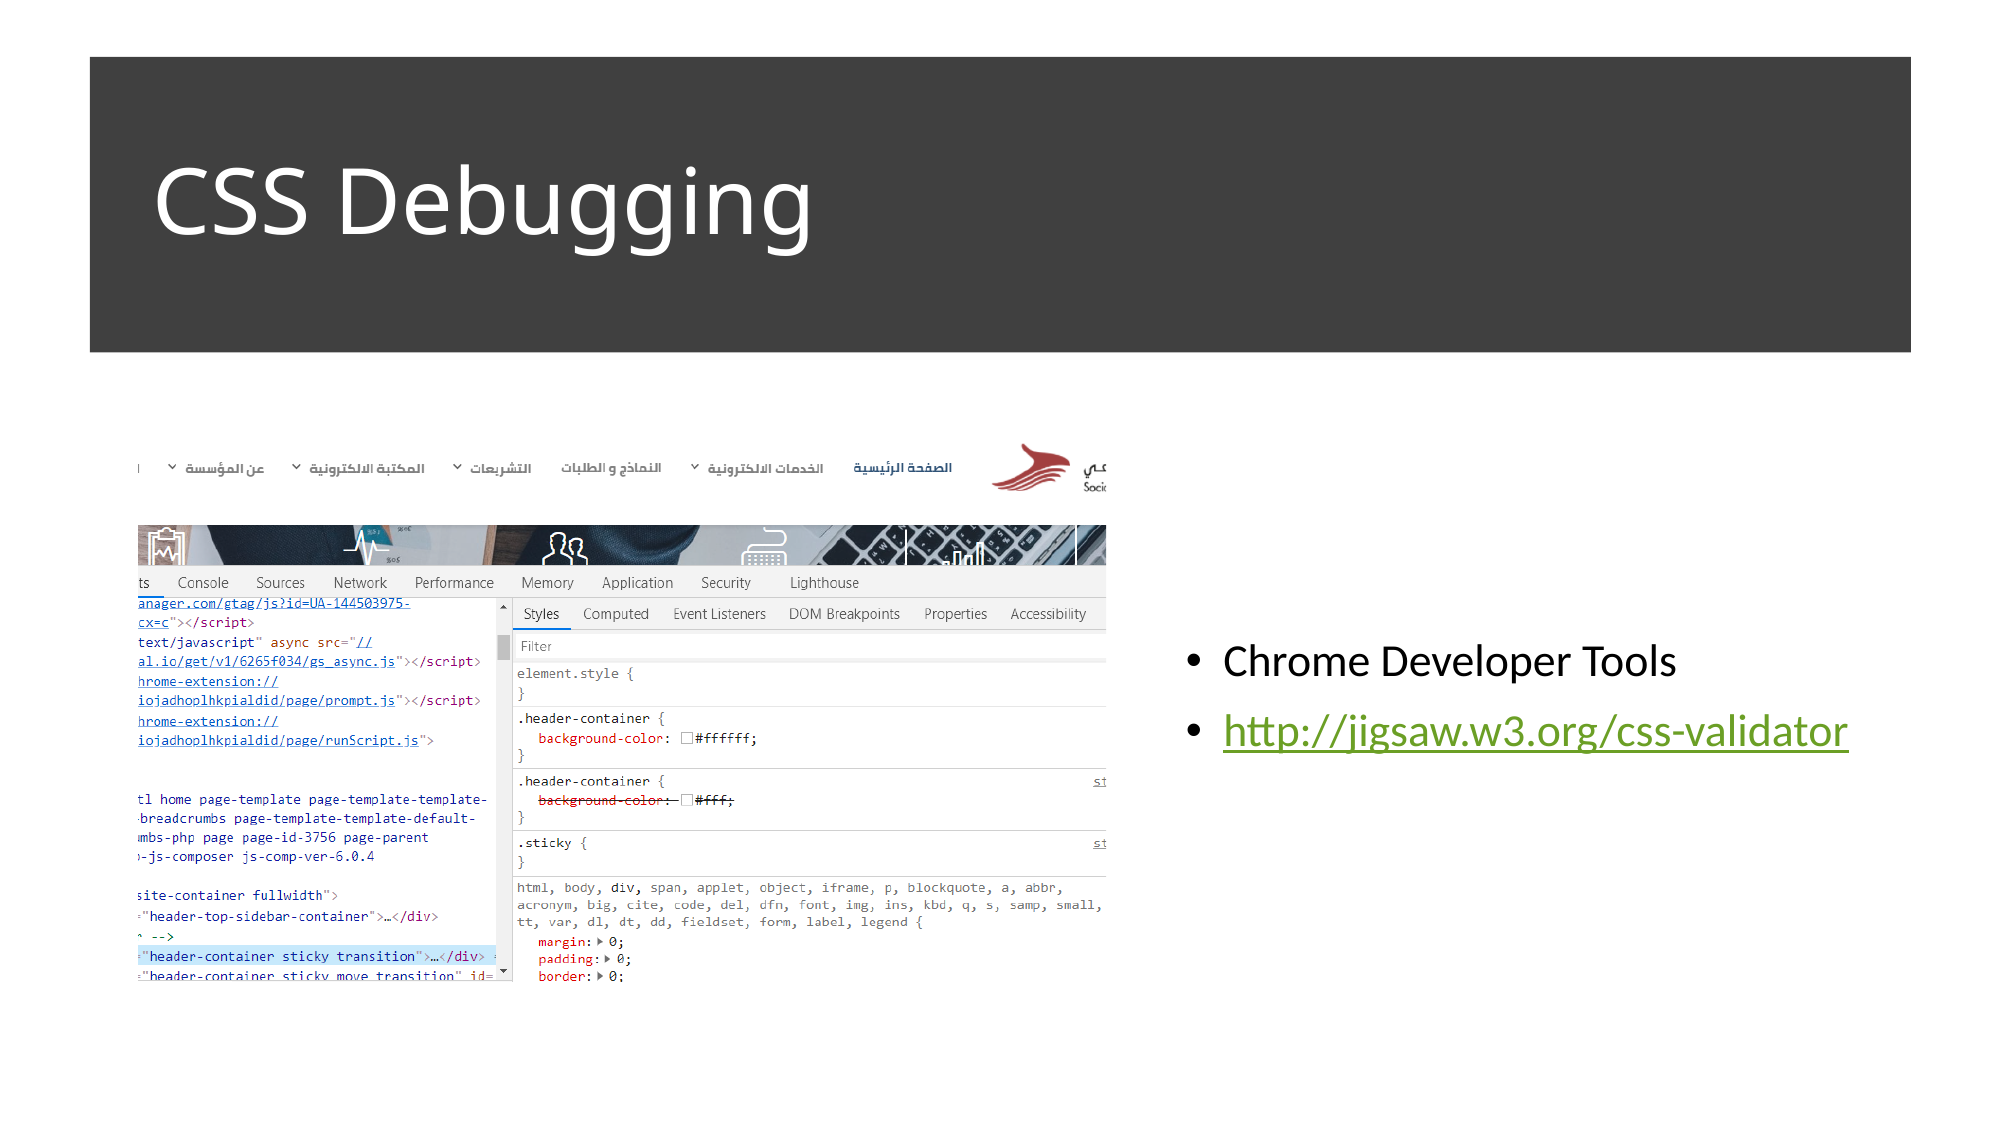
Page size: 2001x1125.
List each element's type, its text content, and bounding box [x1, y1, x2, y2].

text_box [89, 56, 1912, 353]
title CSS Debugging [137, 96, 1863, 314]
list Chrome Developer Tools http://jigsaw.w3.org/css-validator [1170, 530, 1886, 864]
picture [137, 412, 1107, 982]
